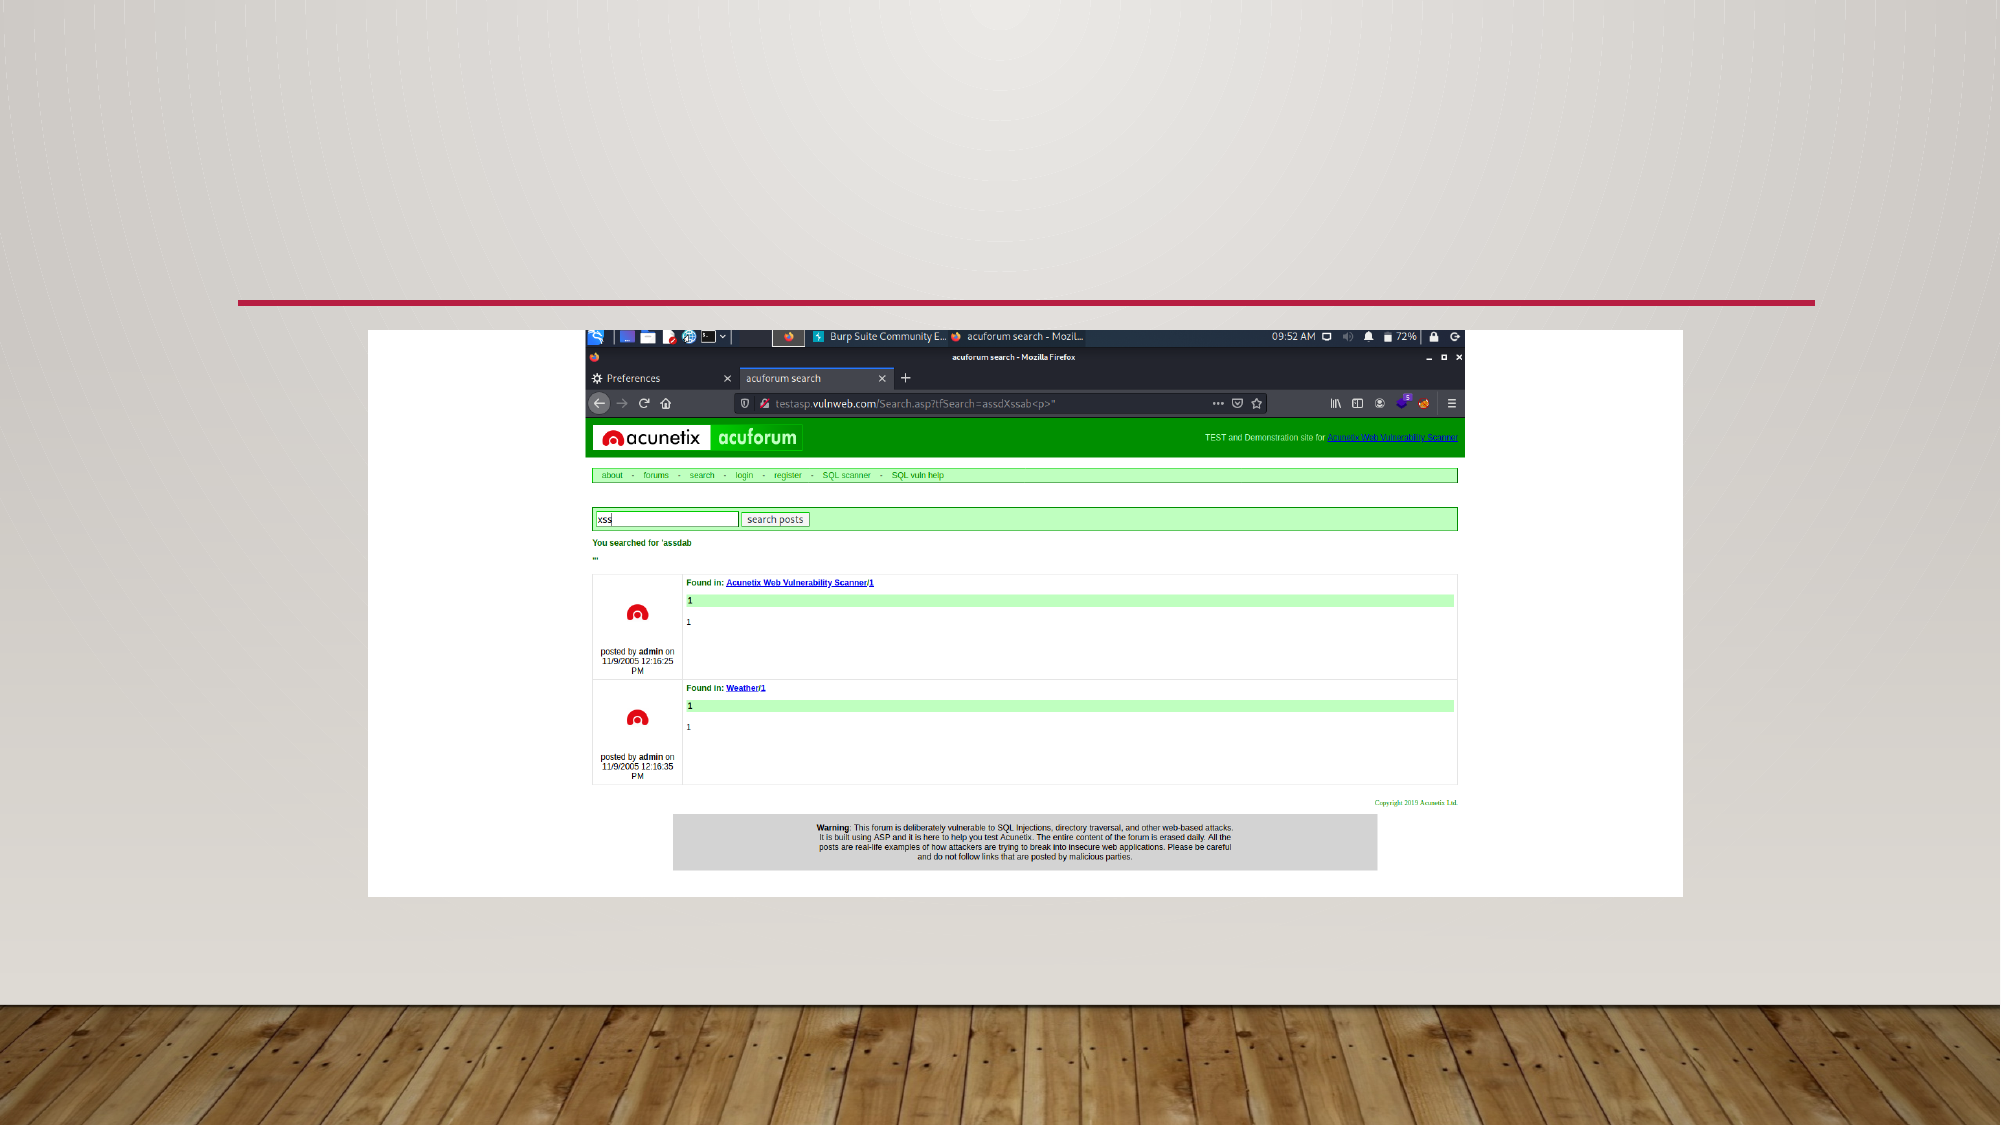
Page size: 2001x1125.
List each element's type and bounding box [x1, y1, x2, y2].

picture [0, 1005, 2000, 1125]
list [368, 330, 1684, 897]
